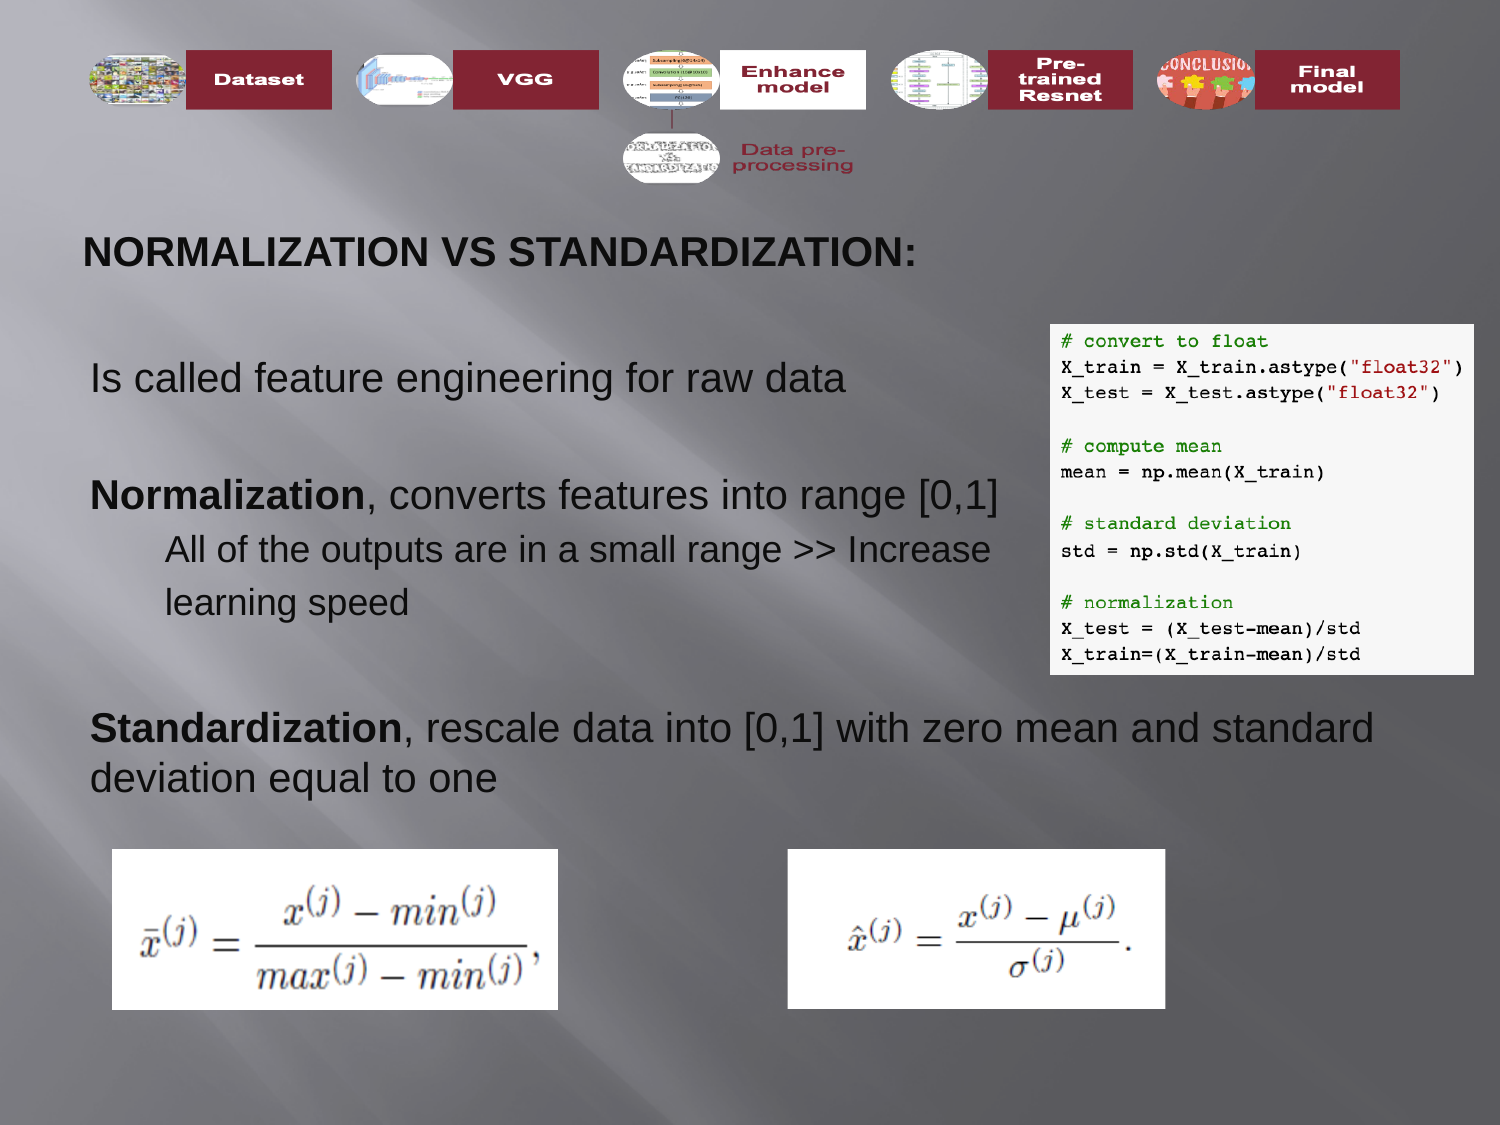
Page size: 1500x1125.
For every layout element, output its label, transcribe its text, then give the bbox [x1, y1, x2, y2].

picture [787, 849, 1166, 1009]
picture [87, 24, 1403, 213]
picture [112, 849, 559, 1010]
picture [1049, 324, 1474, 676]
subtitle Is called feature engineering for raw data Normalization, converts features into range [0,1] All of the outputs are in a small range >> Increase learning speed Standardization, rescale data into [0,1] with zero mean and standard deviation equal to one [75, 275, 1425, 1075]
title normalization vs Standardization: [75, 174, 1425, 275]
